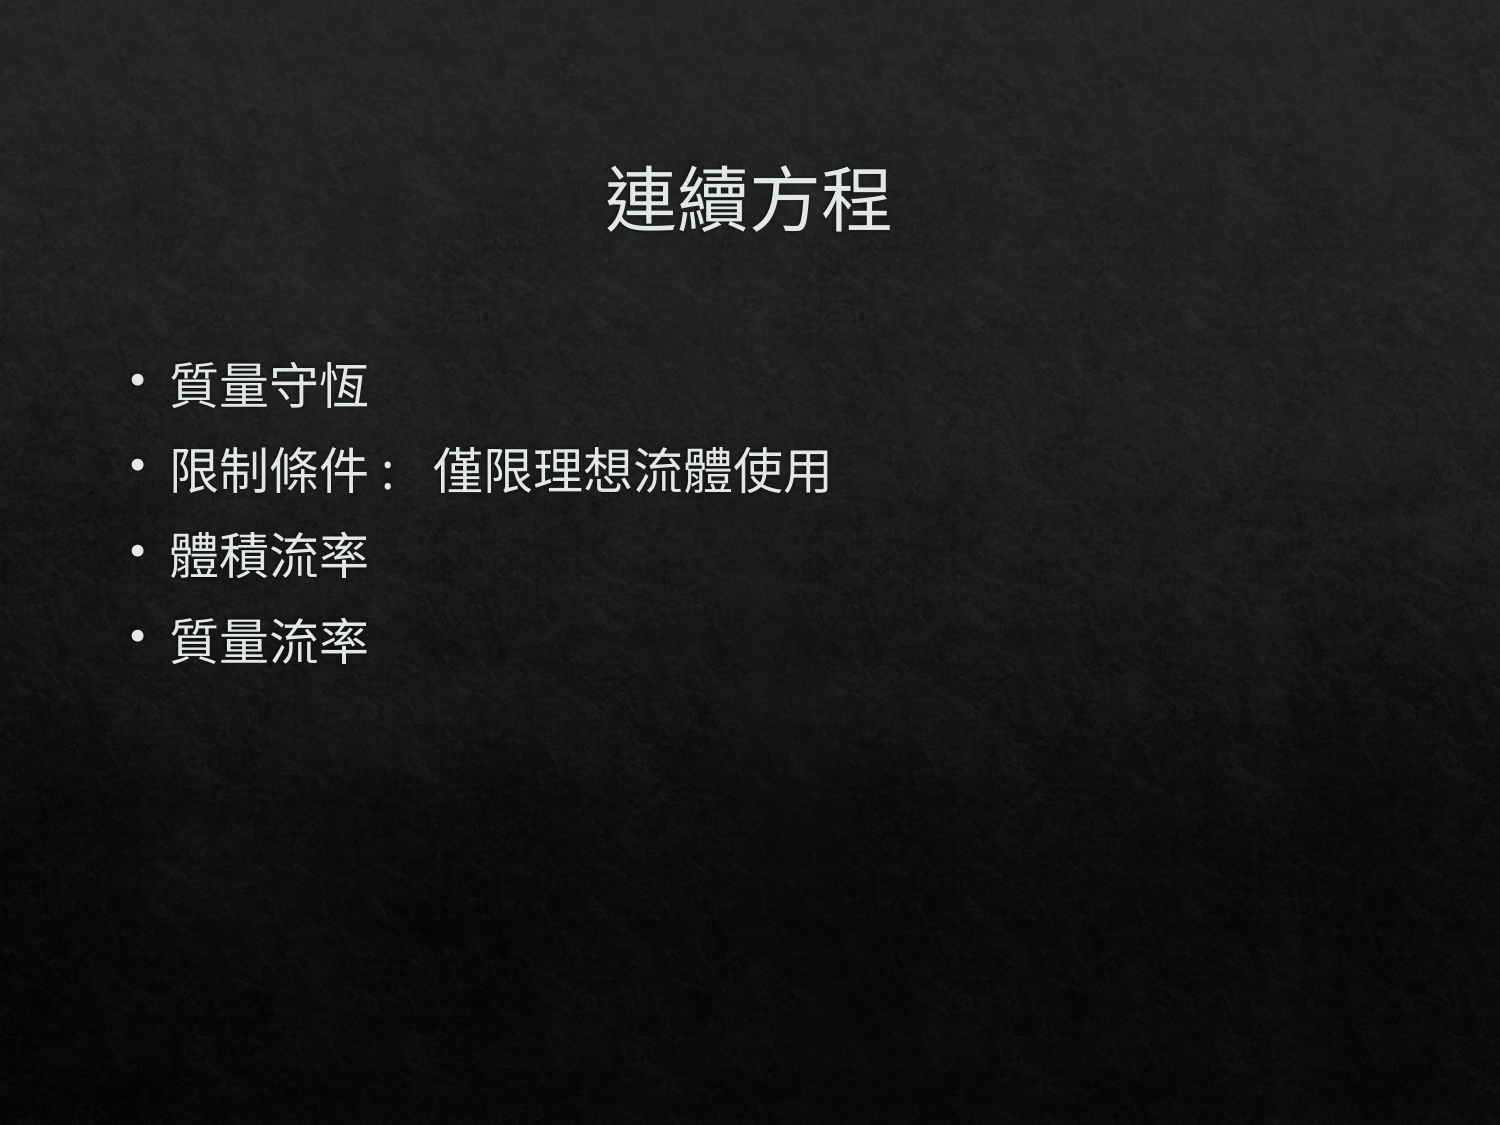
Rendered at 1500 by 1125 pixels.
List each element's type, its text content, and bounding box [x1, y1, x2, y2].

title 連續方程 [112, 99, 1387, 307]
list 質量守恆 限制條件: 僅限理想流體使用 體積流率 質量流率 [112, 340, 1387, 950]
